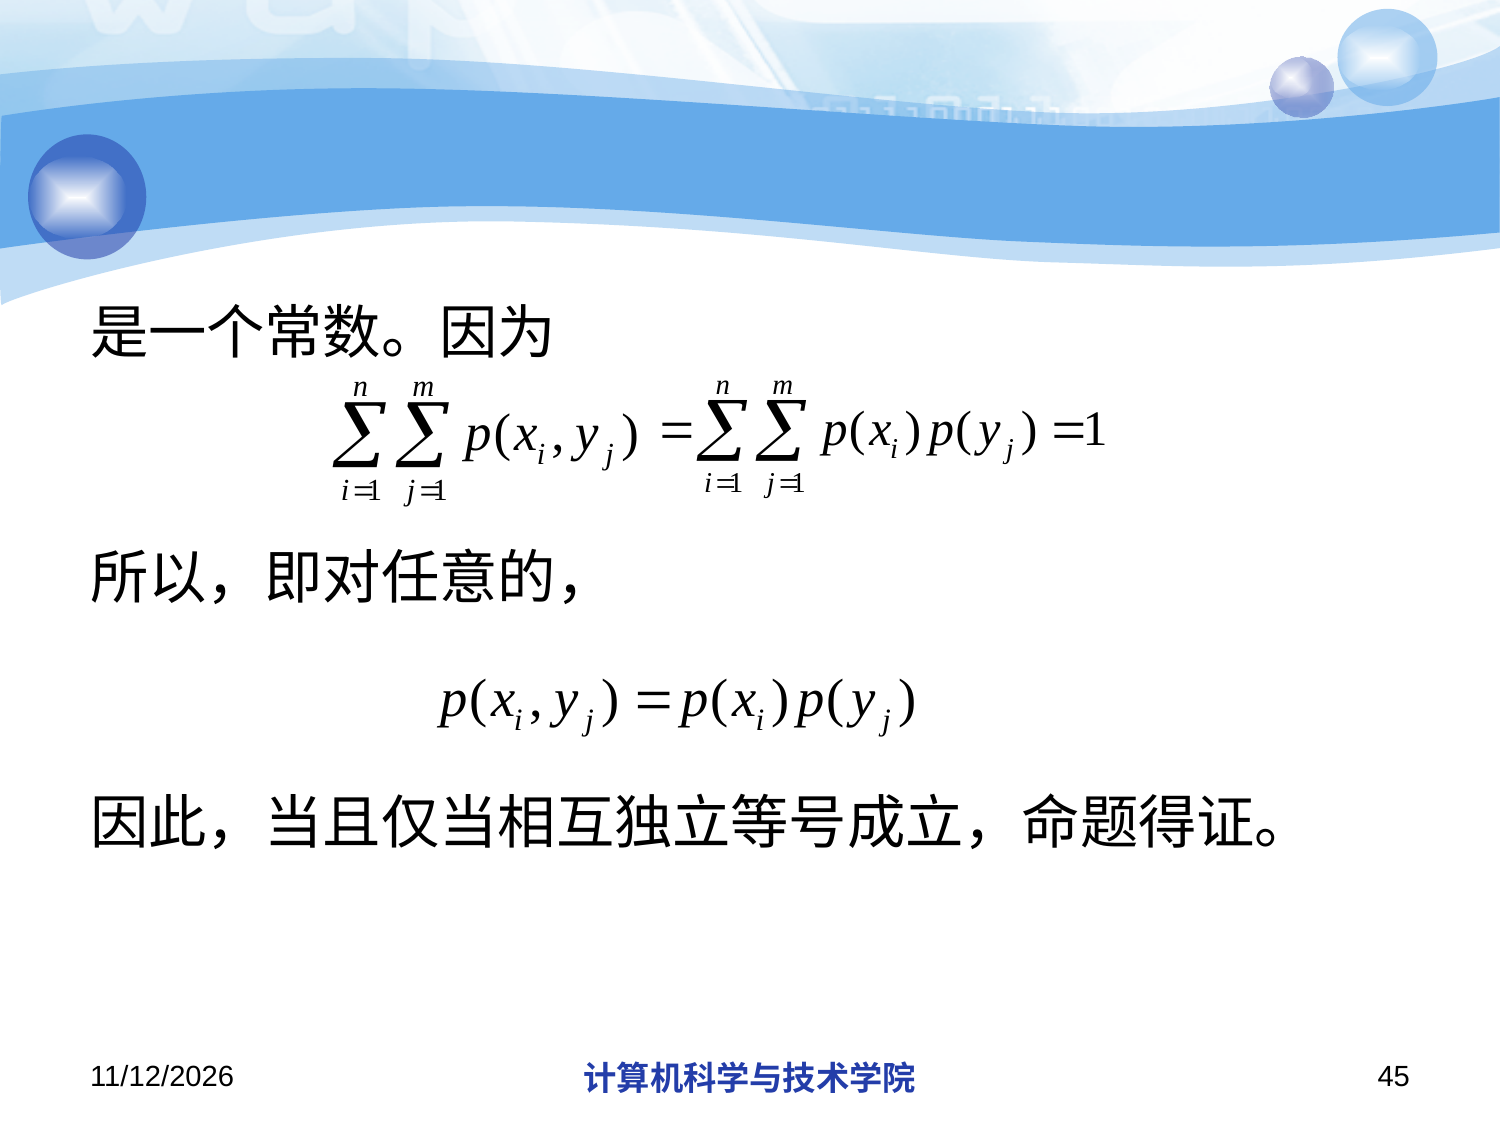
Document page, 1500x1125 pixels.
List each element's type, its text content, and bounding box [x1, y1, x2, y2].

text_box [424, 662, 926, 748]
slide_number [74, 1049, 426, 1103]
slide_number 45 [1074, 1049, 1426, 1103]
footer 计算机科学与技术学院 [512, 1049, 988, 1103]
picture [0, 0, 1500, 113]
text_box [324, 362, 651, 518]
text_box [649, 362, 1113, 508]
